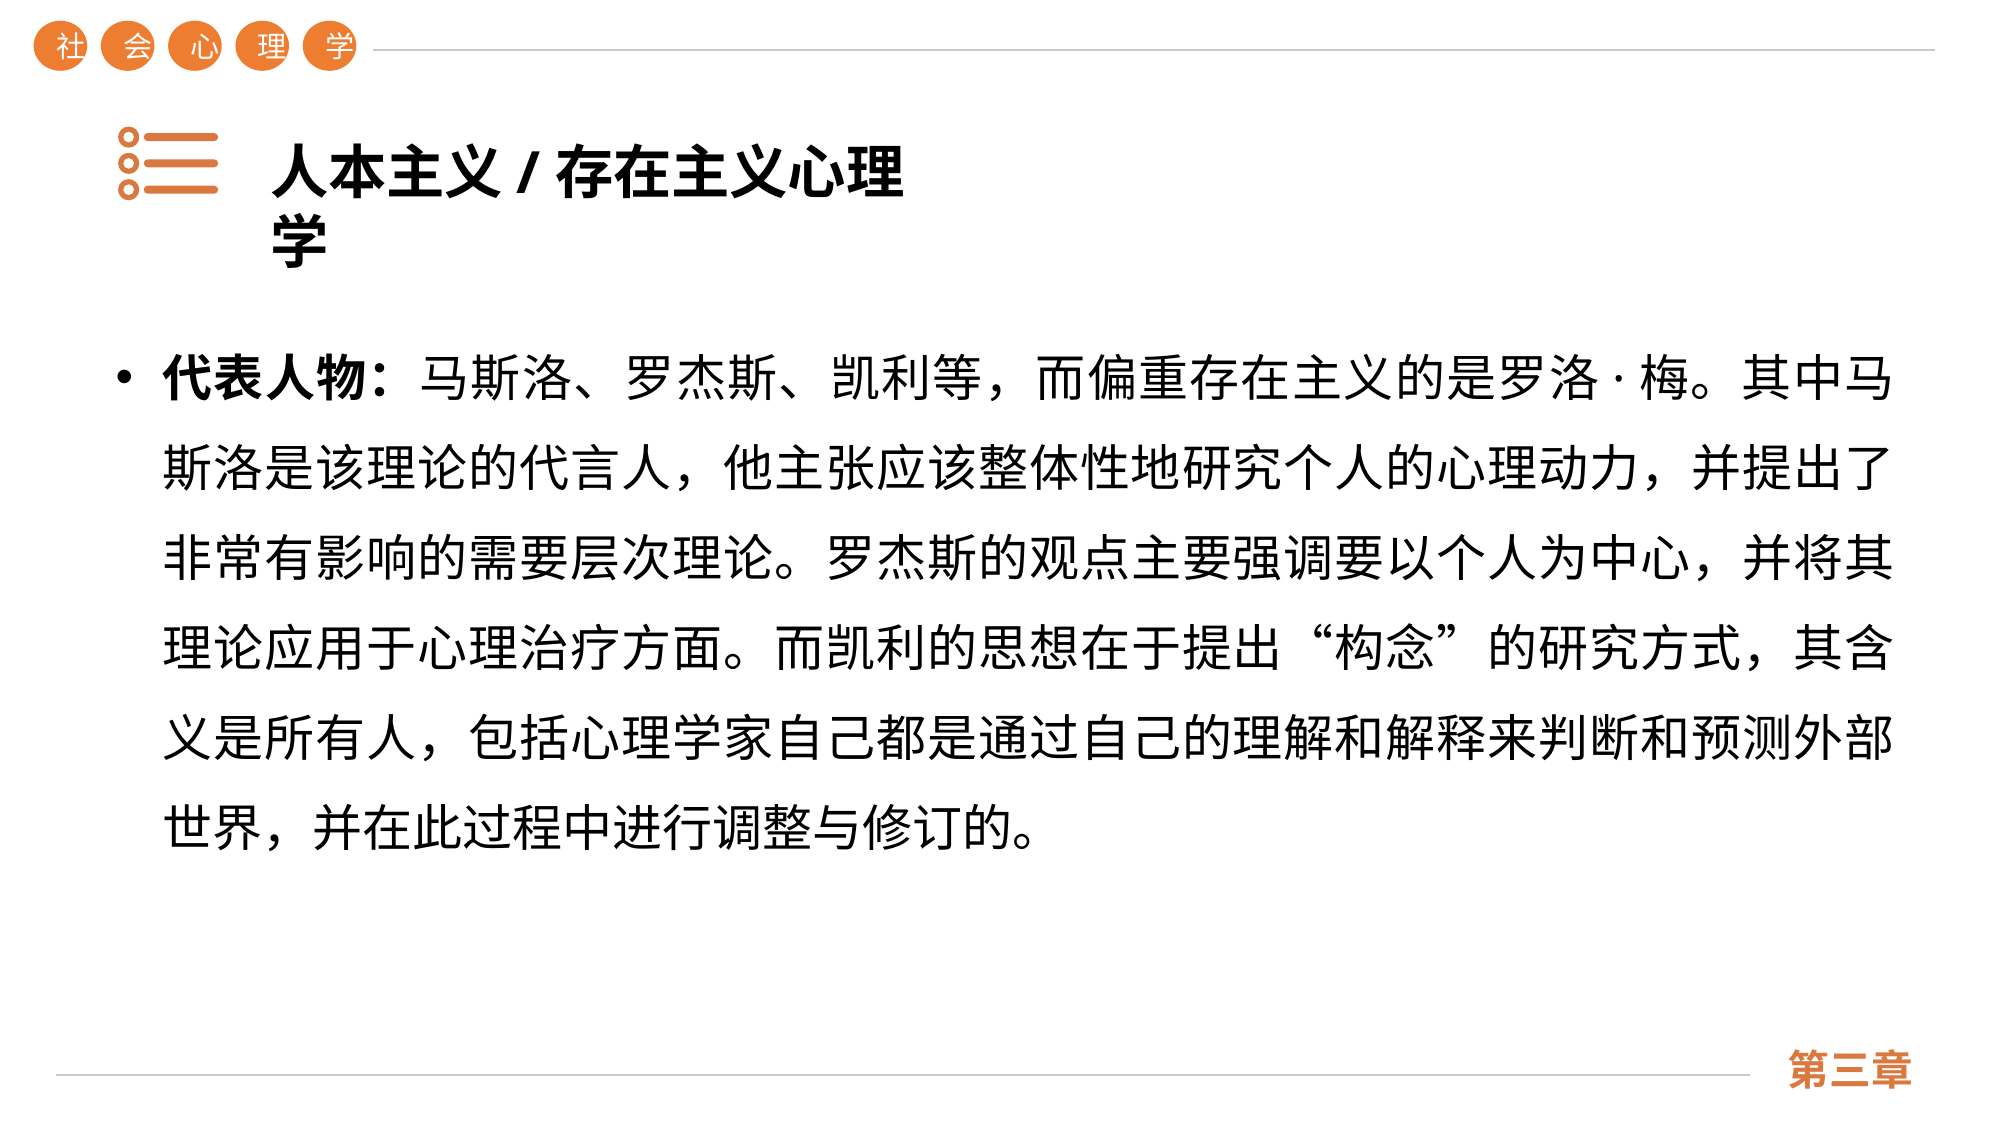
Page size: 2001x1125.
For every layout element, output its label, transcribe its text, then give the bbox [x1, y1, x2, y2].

text_box [143, 133, 219, 142]
text_box [118, 179, 140, 201]
text_box [118, 152, 140, 174]
text_box [143, 185, 219, 194]
text_box 人本主义/存在主义心理学 [255, 127, 957, 248]
text_box 第三章 [1772, 1040, 2000, 1101]
text_box [143, 159, 219, 168]
text_box 代表人物：马斯洛、罗杰斯、凯利等，而偏重存在主义的是罗洛·梅。其中马斯洛是该理论的代言人，他主张应该整体性地研究个人的心理动力，并提出了非常有影响的需要层次理论。罗杰斯的观点主要强调要以个人为中心，并将其理论应用于心理治疗方面。而凯利的思想在于提出“构念”的研究方式，其含义是所有人，包括心理学家自己都是通过自己的理解和解释来判断和预测外部世界，并在此过程中进行调整与修订的。 [100, 248, 1910, 864]
text_box [118, 126, 140, 148]
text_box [33, 20, 357, 71]
